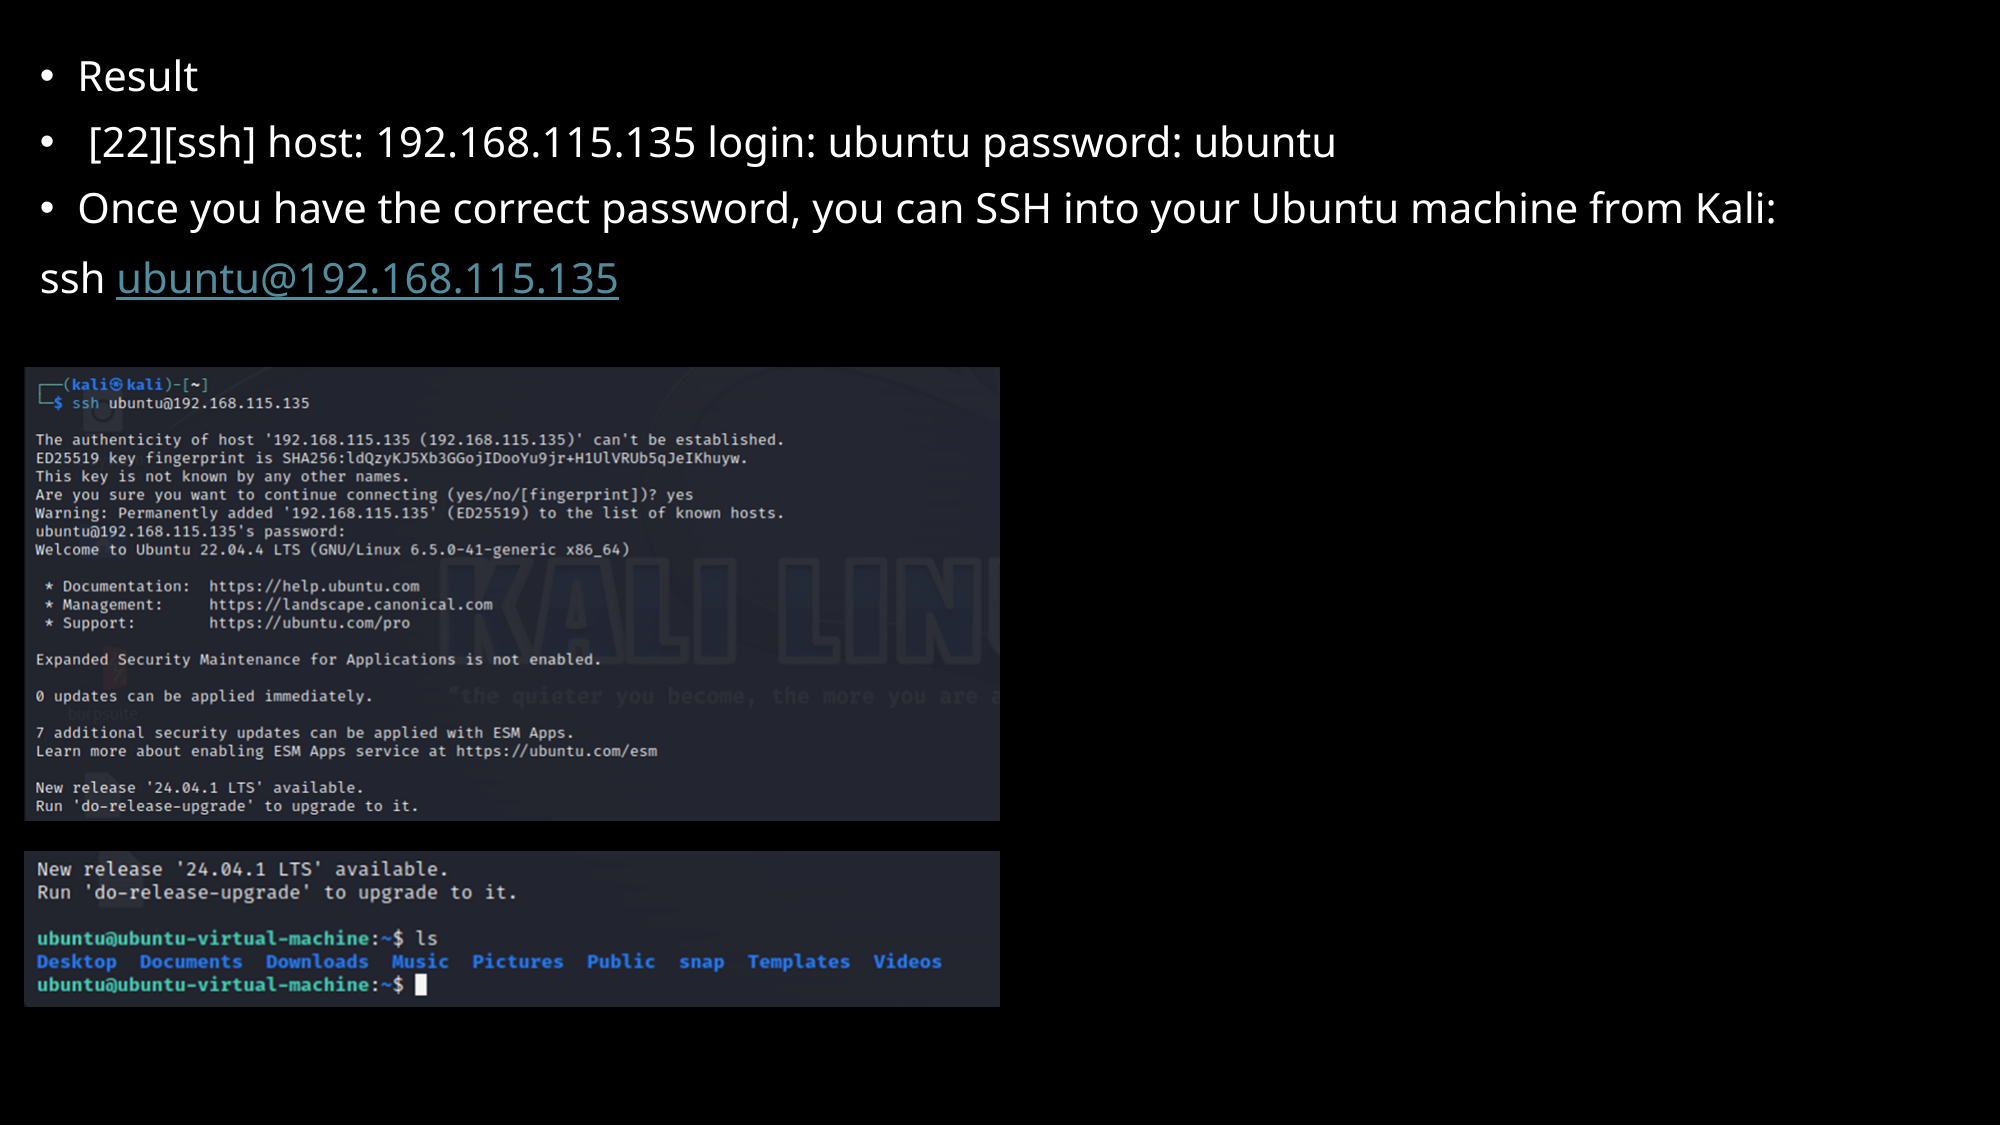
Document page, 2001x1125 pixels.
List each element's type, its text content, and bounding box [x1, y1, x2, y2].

picture [24, 850, 1001, 1007]
list Result [22][ssh] host: 192.168.115.135 login: ubuntu password: ubuntu Once you have the correct password, you can SSH into your Ubuntu machine from Kali: ssh ubuntu@192.168.115.135 [24, 47, 1934, 1037]
picture [24, 367, 1001, 822]
